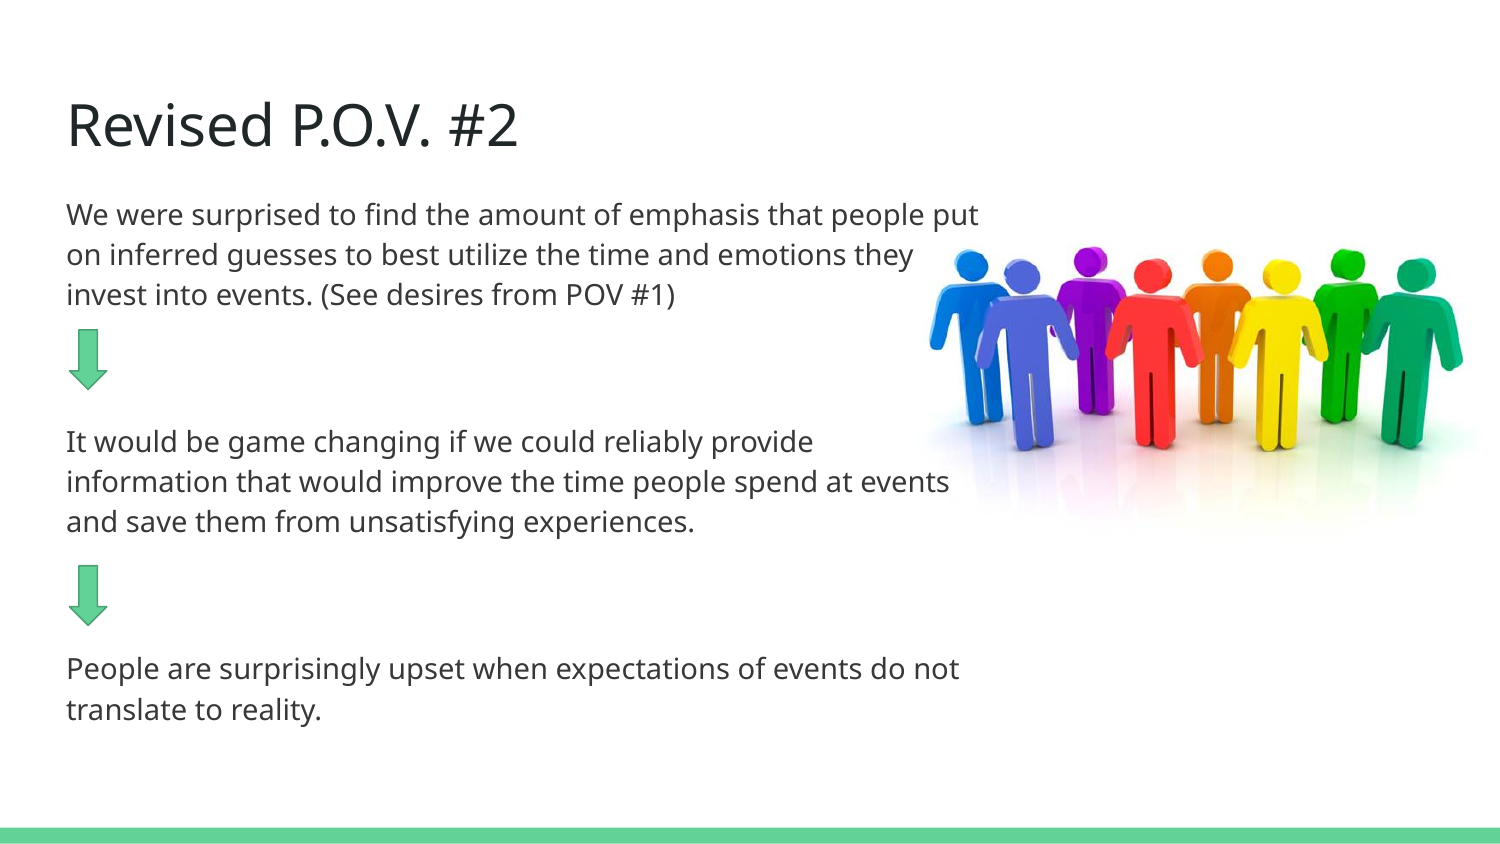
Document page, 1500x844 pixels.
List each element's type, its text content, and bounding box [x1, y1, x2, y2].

list We were surprised to find the amount of emphasis that people put on inferred guesses to best utilize the time and emotions they invest into events. (See desires from POV #1) It would be game changing if we could reliably provide information that would improve the time people spend at events and save them from unsatisfying experiences. People are surprisingly upset when expectations of events do not translate to reality. [51, 175, 997, 737]
text_box [69, 329, 107, 390]
title Revised P.O.V. #2 [51, 72, 1449, 167]
text_box [69, 565, 107, 626]
picture [888, 158, 1500, 567]
